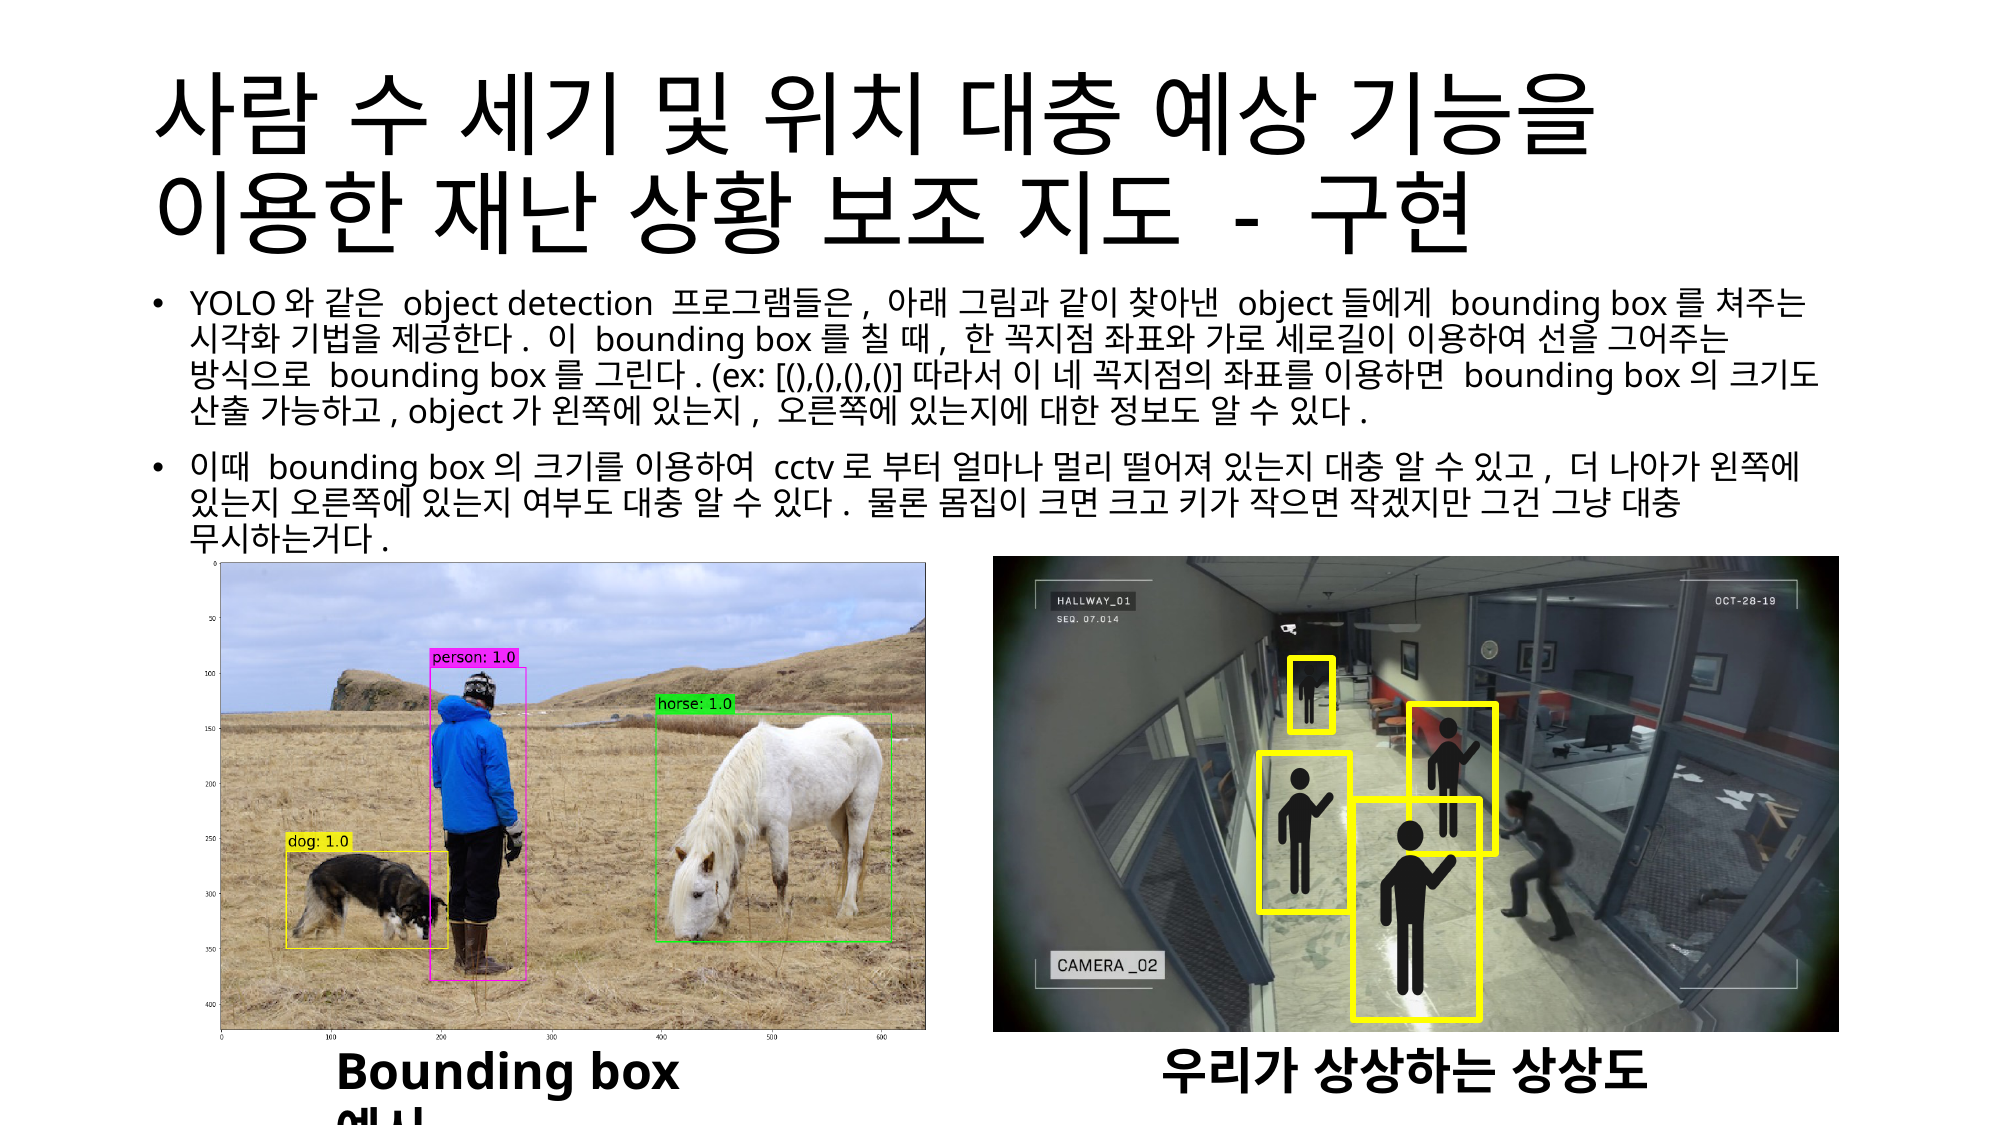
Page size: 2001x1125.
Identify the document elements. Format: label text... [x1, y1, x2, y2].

text_box Bounding box 예시 [320, 1044, 811, 1125]
text_box YOLO와 같은 object detection 프로그램들은, 아래 그림과 같이 찾아낸 object들에게 bounding box를 쳐주는 시각화 기법을 제공한다. 이 bounding box를 칠 때, 한 꼭지점 좌표와 가로 세로길이 이용하여 선을 그어주는 방식으로 bounding box를 그린다. (ex: [(),(),(),()]따라서 이 네 꼭지점의 좌표를 이용하면 bounding box의 크기도 산출 가능하고, object가 왼쪽에 있는지, 오른쪽에 있는지에 대한 정보도 알 수 있다. 이때 bounding box의 크기를 이용하여 cctv로 부터 얼마나 멀리 떨어져 있는지 대충 알 수 있고, 더 나아가 왼쪽에 있는지 오른쪽에 있는지 여부도 대충 알 수 있다. 물론 몸집이 크면 크고 키가 작으면 작겠지만 그건 그냥 대충 무시하는거다. [137, 279, 1863, 631]
picture [993, 556, 1839, 1032]
text_box 우리가 상상하는 상상도 [1146, 1032, 1725, 1108]
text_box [1400, 703, 1508, 854]
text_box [1249, 752, 1363, 912]
title 사람 수 세기 및 위치 대충 예상 기능을 이용한 재난 상황 보조 지도 - 구현 [137, 59, 1863, 278]
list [200, 556, 931, 1044]
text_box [1340, 799, 1497, 1021]
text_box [1285, 658, 1339, 733]
